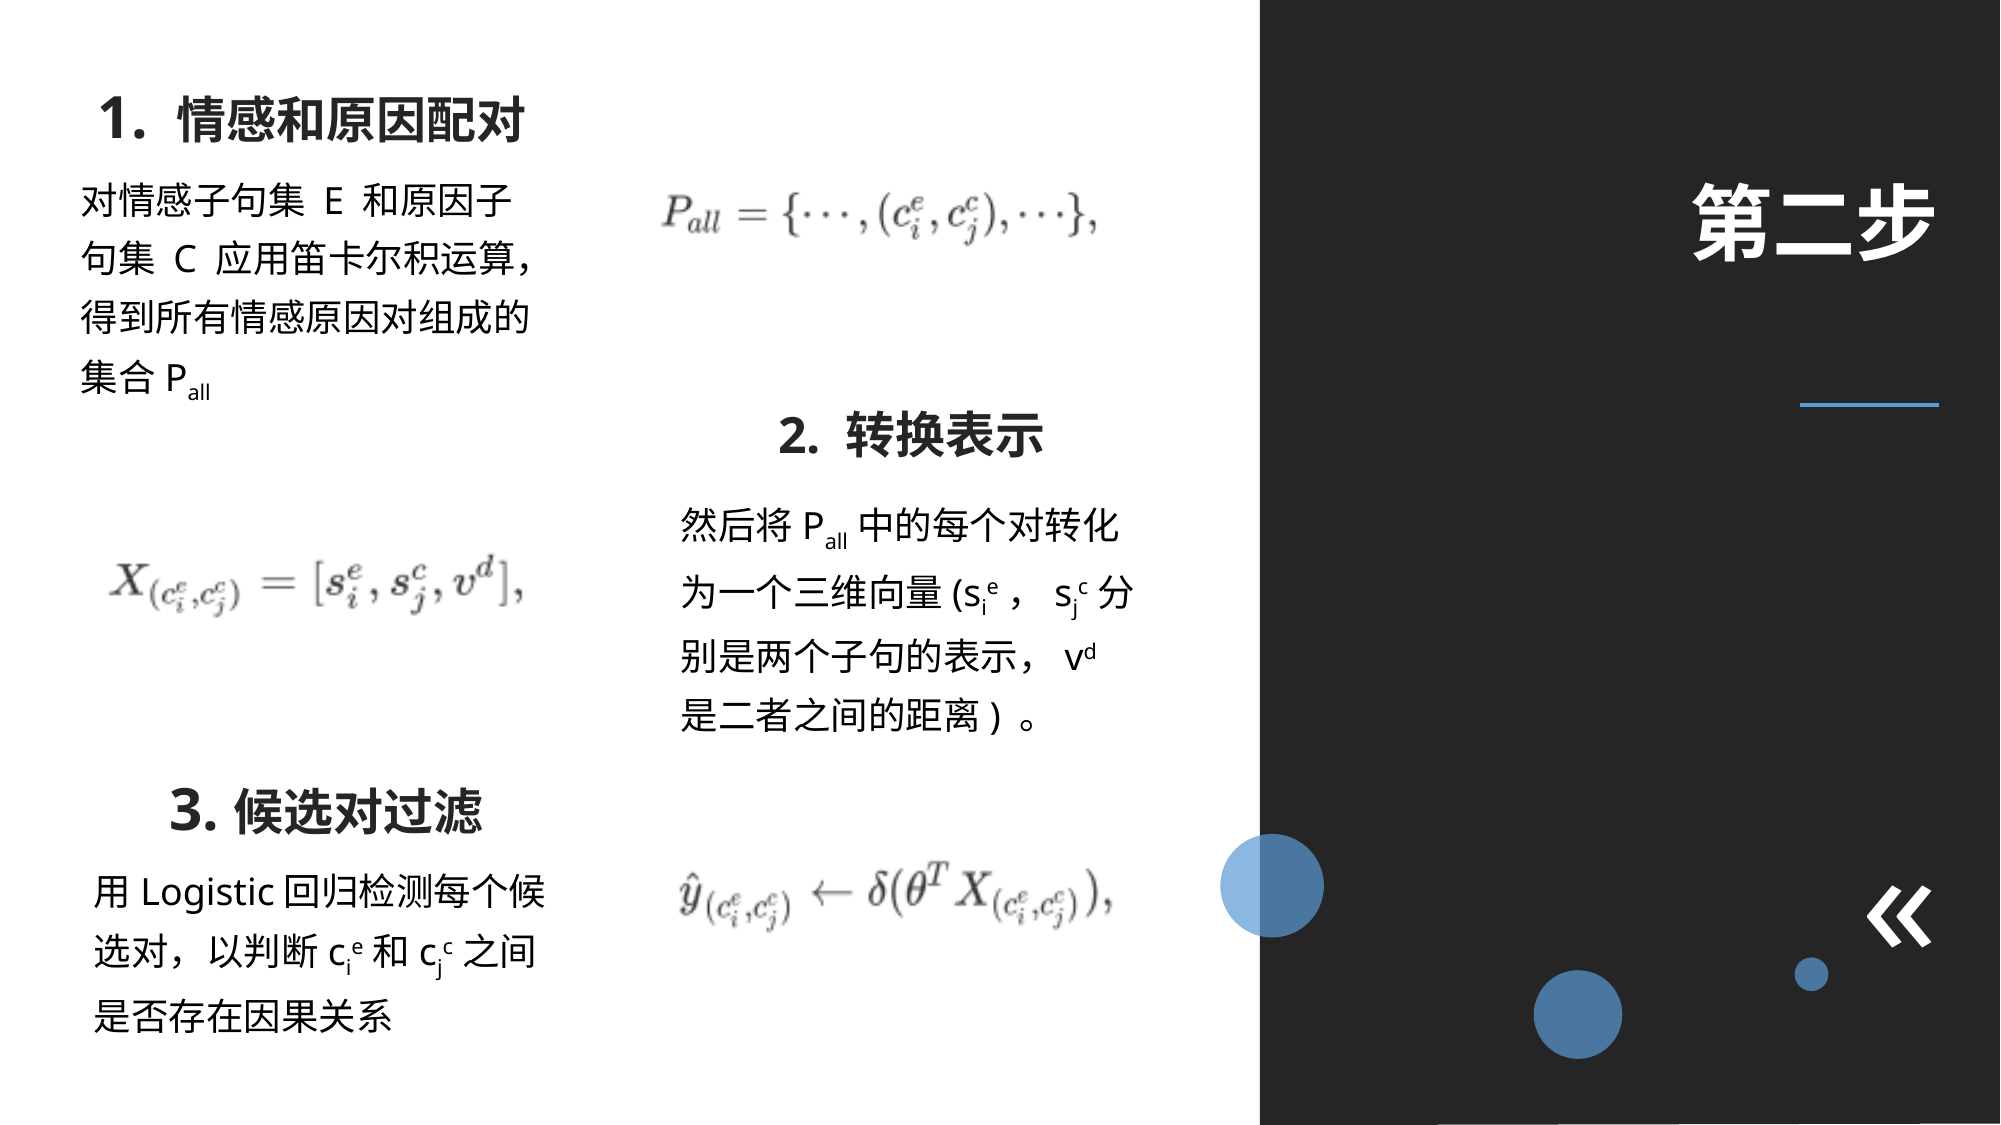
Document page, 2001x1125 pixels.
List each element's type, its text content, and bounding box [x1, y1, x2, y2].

text_box [1532, 969, 1624, 1060]
text_box [1793, 956, 1830, 993]
picture [93, 540, 532, 627]
picture [644, 178, 1119, 255]
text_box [60, 72, 565, 405]
text_box [1259, 0, 2000, 1125]
text_box [1219, 832, 1325, 939]
text_box « [1847, 799, 1983, 995]
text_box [660, 396, 1164, 729]
picture [658, 842, 1133, 946]
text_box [74, 764, 579, 1036]
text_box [1382, 163, 1954, 405]
